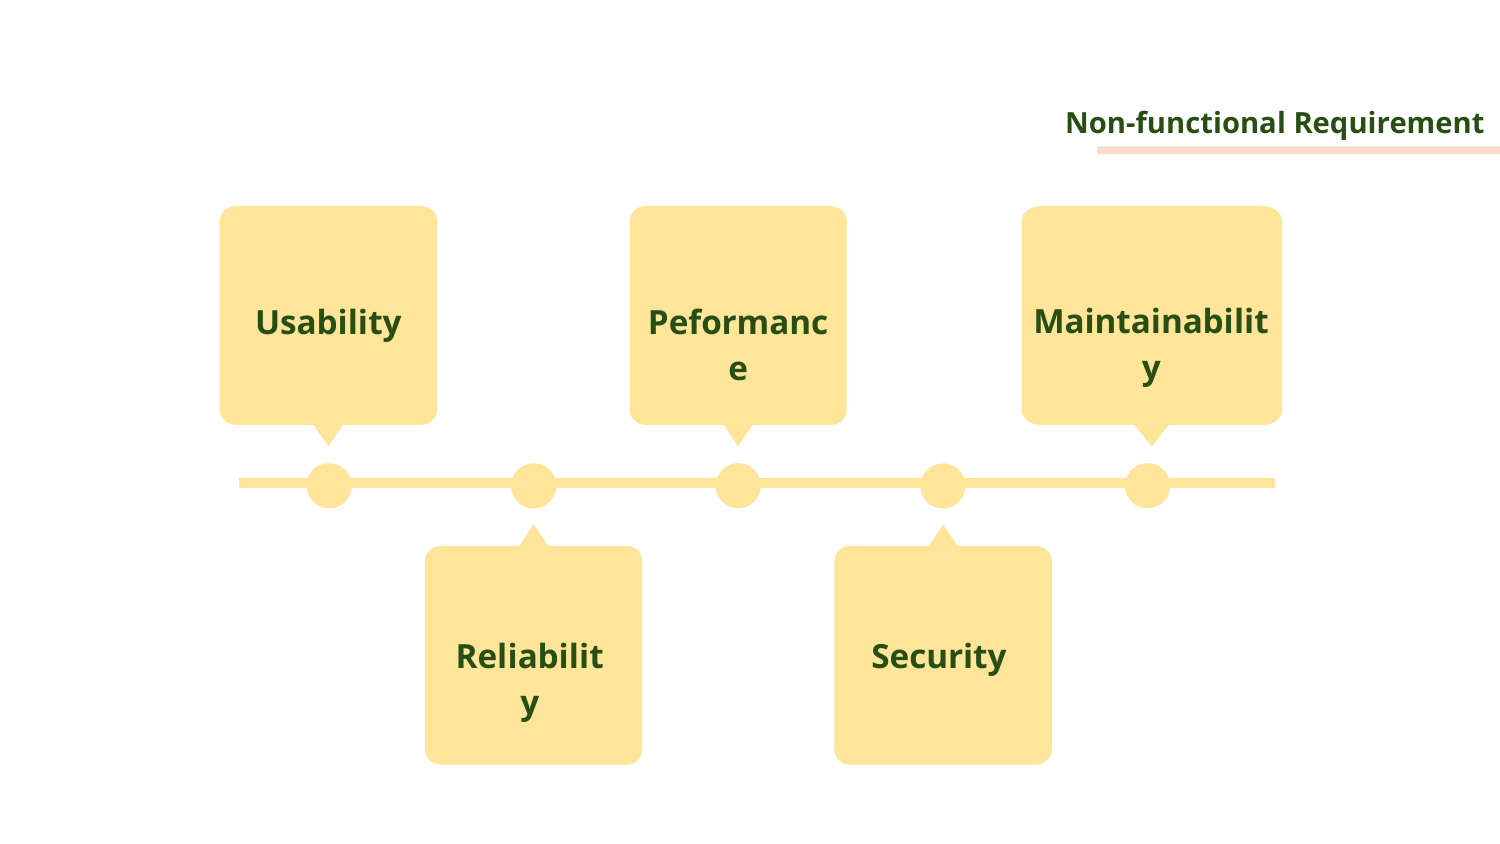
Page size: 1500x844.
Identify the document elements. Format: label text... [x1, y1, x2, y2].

text_box [1169, 478, 1276, 488]
text_box [351, 478, 512, 488]
text_box Security [844, 613, 1035, 707]
text_box [238, 478, 307, 488]
text_box [219, 206, 438, 447]
text_box [306, 463, 352, 509]
text_box [760, 478, 921, 488]
text_box [920, 463, 966, 509]
text_box Reliability [434, 613, 625, 707]
text_box [1097, 146, 1500, 154]
text_box [834, 524, 1052, 765]
text_box [1021, 372, 1283, 447]
title Non-functional Requirement [550, 89, 1500, 157]
text_box [556, 478, 716, 488]
text_box [511, 463, 557, 509]
text_box [1021, 206, 1283, 279]
text_box [424, 524, 643, 765]
text_box [1124, 463, 1171, 509]
text_box Maintainability [1010, 279, 1292, 372]
subtitle Usability [233, 279, 424, 373]
text_box [629, 206, 847, 279]
text_box [715, 463, 761, 509]
text_box [965, 478, 1126, 488]
text_box Peformance [629, 279, 848, 373]
text_box [629, 373, 847, 447]
